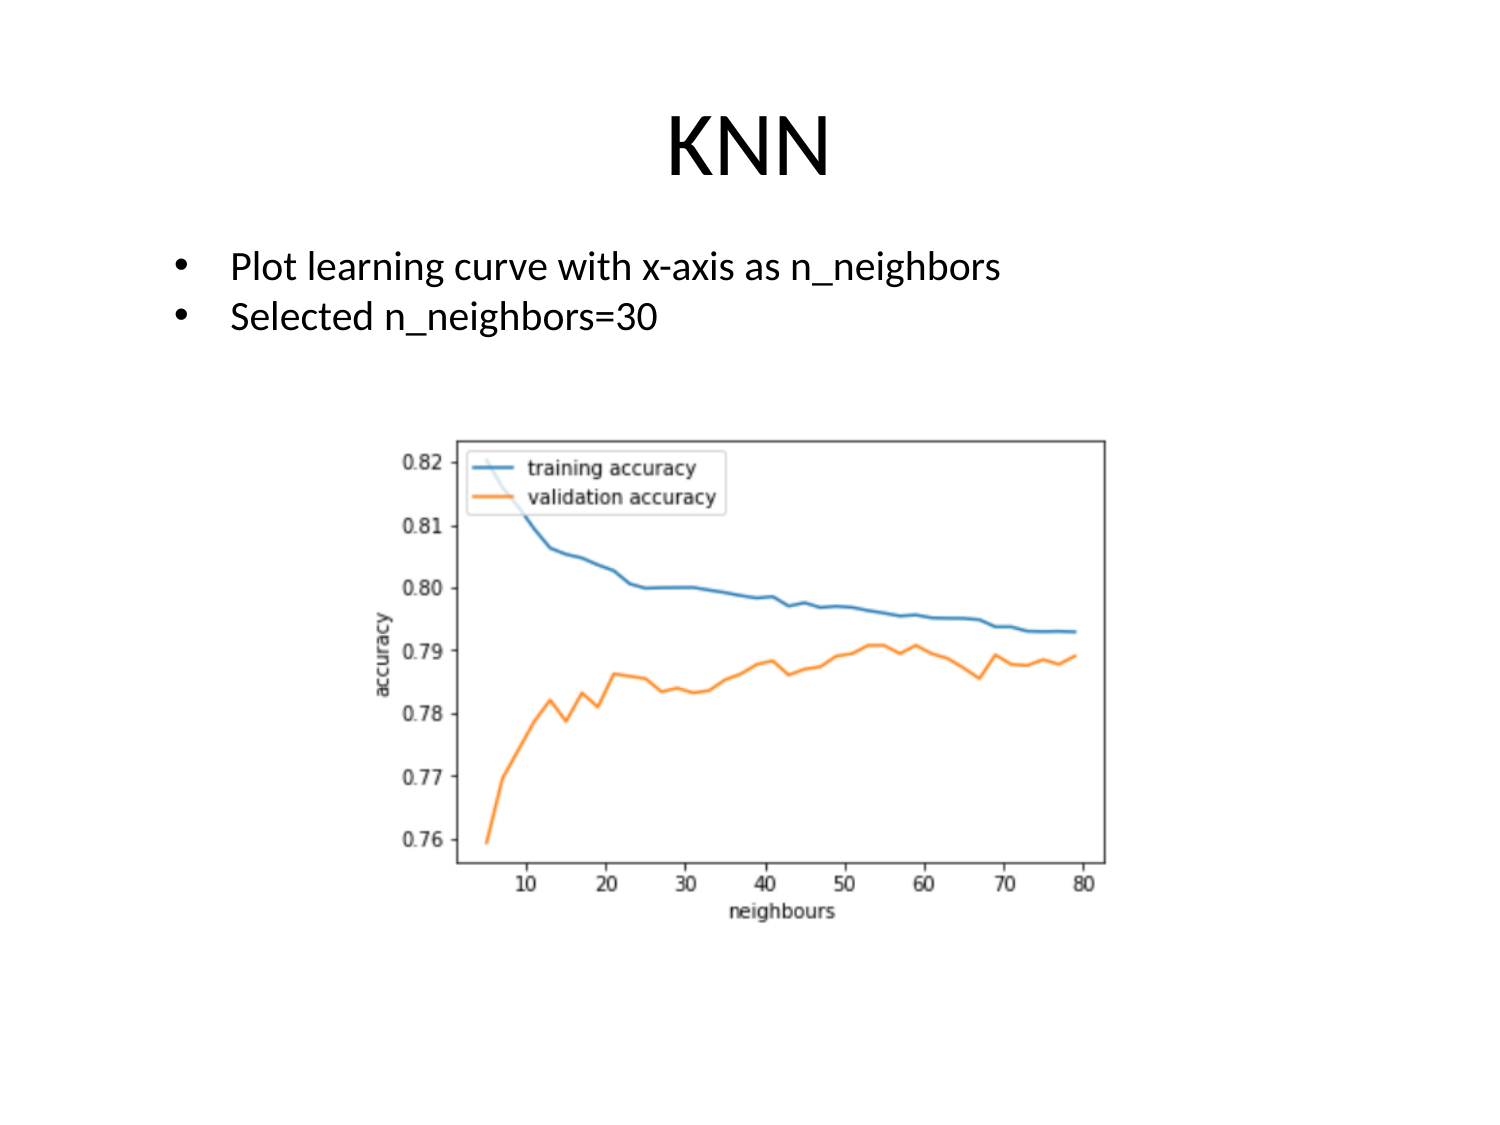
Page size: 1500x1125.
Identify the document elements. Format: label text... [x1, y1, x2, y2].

title KNN [75, 45, 1425, 233]
picture [348, 408, 1145, 941]
text_box Plot learning curve with x-axis as n_neighbors Selected n_neighbors=30 [159, 231, 1447, 347]
